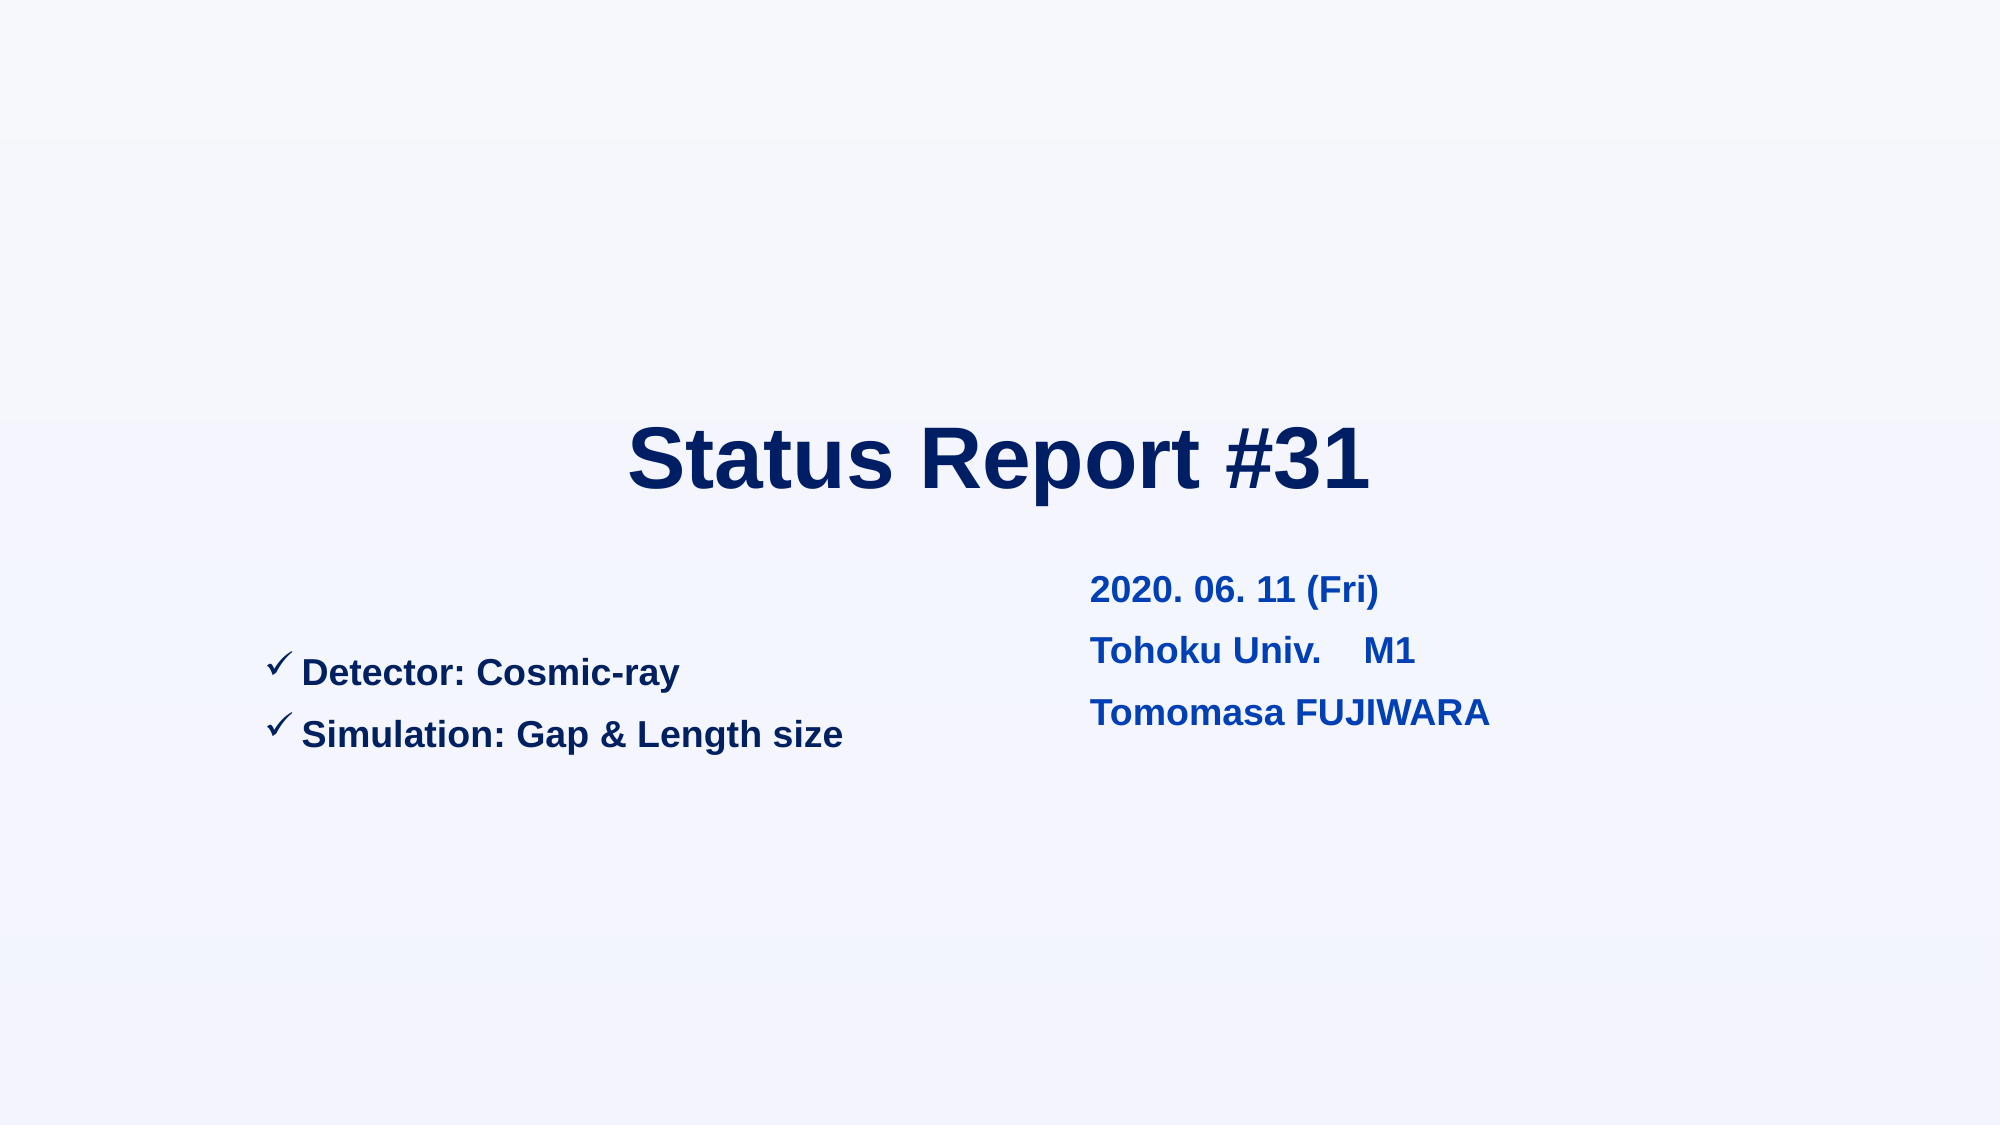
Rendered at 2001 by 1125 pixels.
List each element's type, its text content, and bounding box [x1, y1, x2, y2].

title Status Report #31 [249, 123, 1750, 516]
list Detector: Cosmic-ray Simulation: Gap & Length size [249, 645, 925, 983]
subtitle 2020. 06. 11 (Fri) Tohoku Univ. M1 Tomomasa FUJIWARA [1074, 562, 1750, 835]
